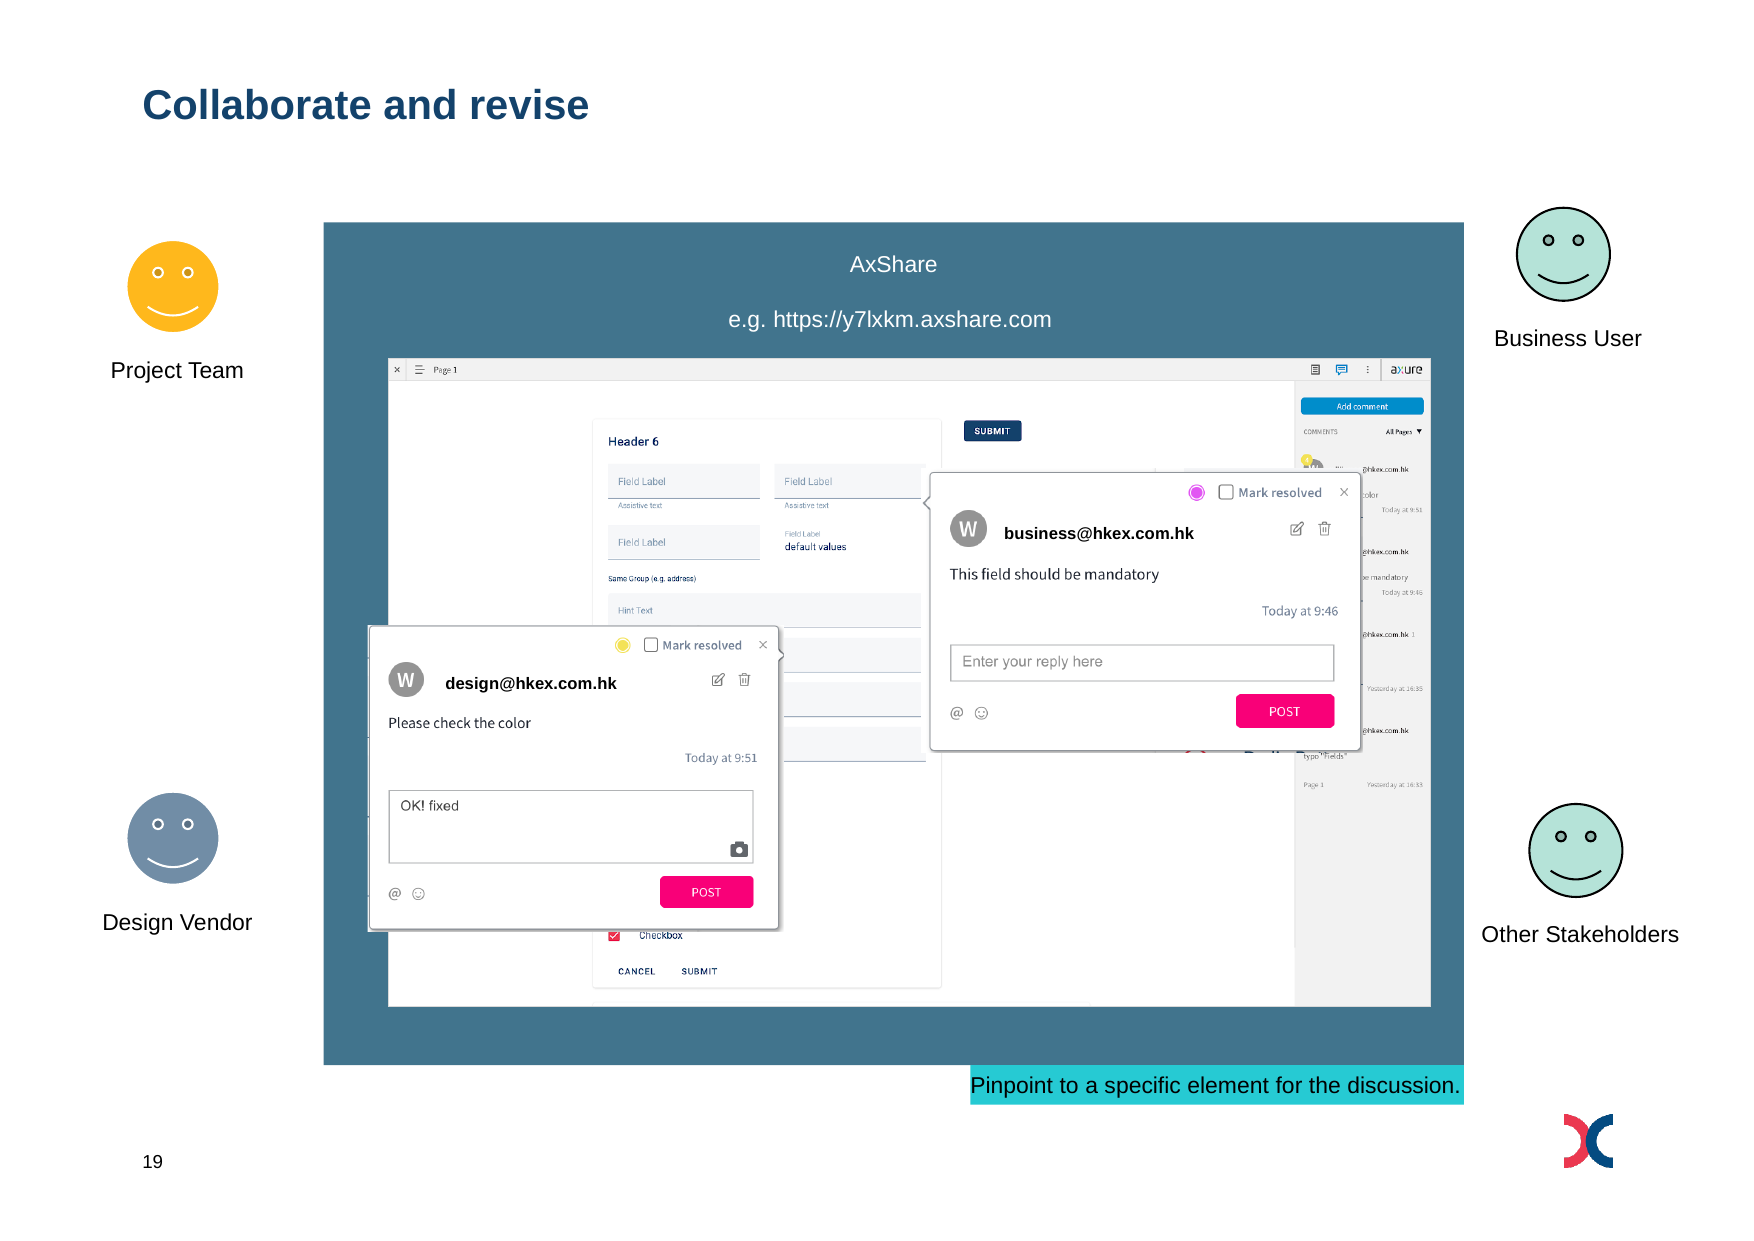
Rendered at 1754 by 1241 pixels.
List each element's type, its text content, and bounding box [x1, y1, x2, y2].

slide_number 19 [142, 1140, 245, 1172]
picture [388, 358, 1431, 1007]
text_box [1529, 803, 1632, 948]
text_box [367, 625, 785, 932]
picture [1564, 1114, 1613, 1168]
text_box Pinpoint to a specific element for the discussion. [970, 1065, 1464, 1105]
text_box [126, 791, 229, 935]
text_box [1516, 207, 1620, 351]
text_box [921, 468, 1363, 753]
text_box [126, 239, 229, 384]
title Collaborate and revise [142, 72, 1676, 208]
text_box AxShare e.g. https://y7lxkm.axshare.com [323, 222, 1464, 1066]
